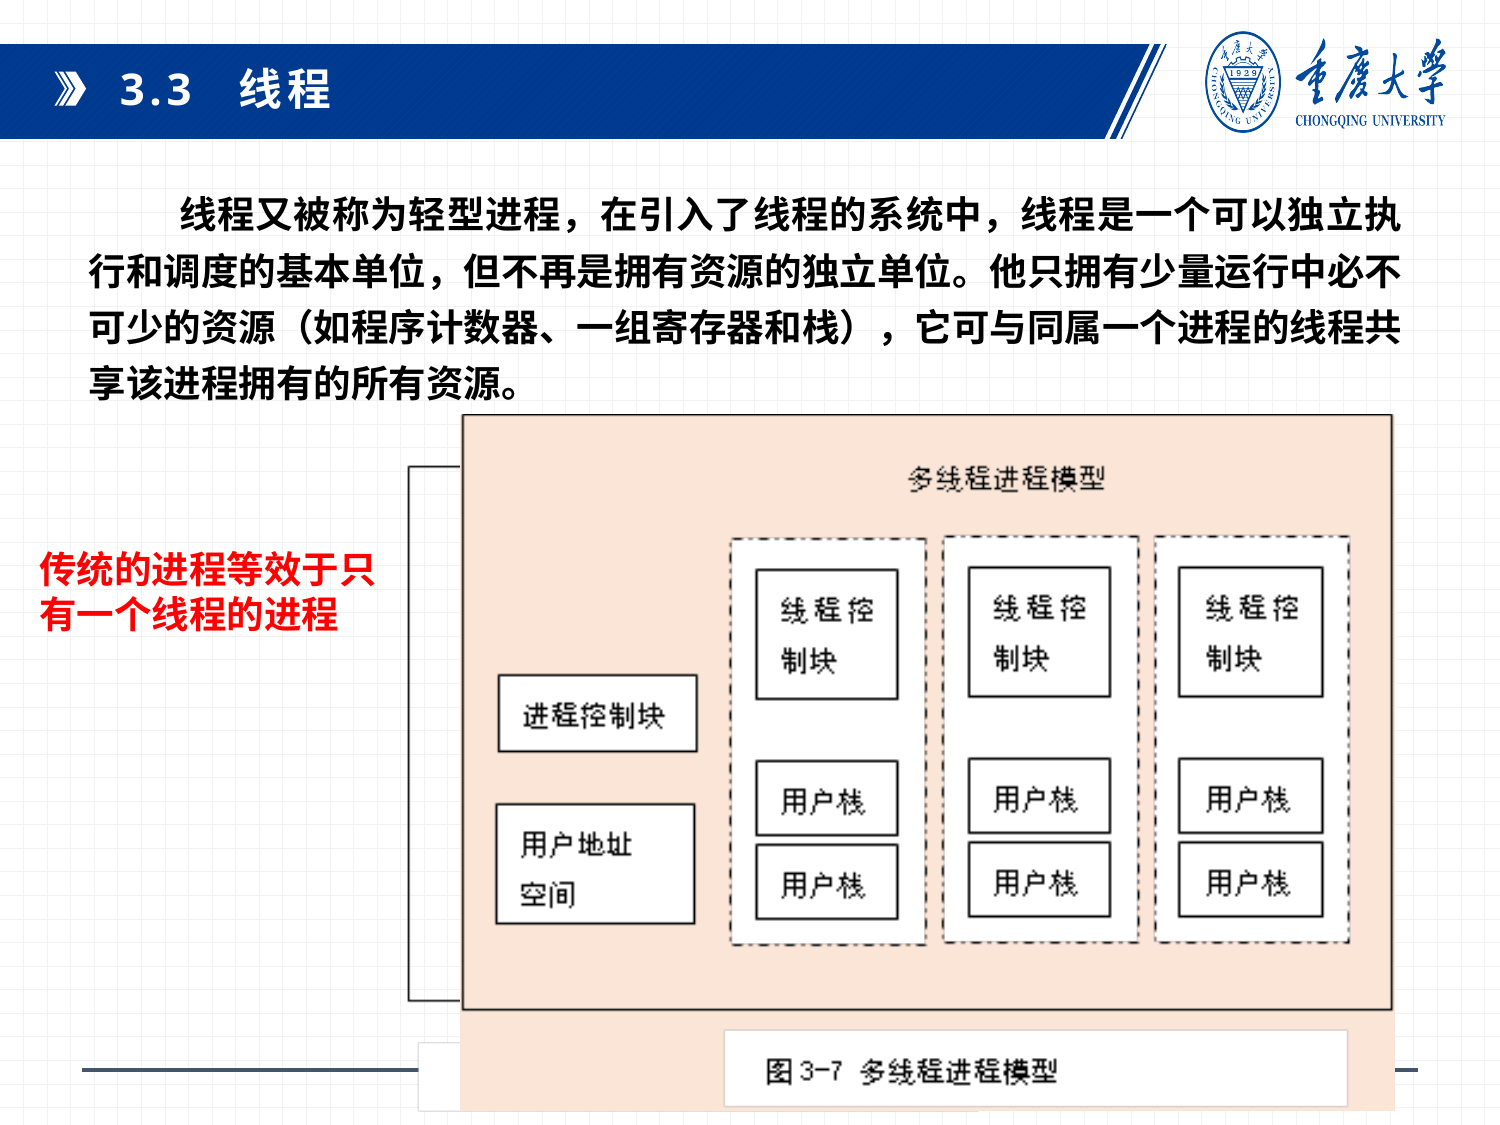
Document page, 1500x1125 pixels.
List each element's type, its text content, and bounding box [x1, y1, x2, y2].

text_box 线程又被称为轻型进程，在引入了线程的系统中，线程是一个可以独立执行和调度的基本单位，但不再是拥有资源的独立单位。他只拥有少量运行中必不可少的资源（如程序计数器、一组寄存器和栈），它可与同属一个进程的线程共享该进程拥有的所有资源。 [73, 172, 1418, 413]
picture [1205, 31, 1446, 133]
text_box 传统的进程等效于只 有一个线程的进程 [24, 538, 392, 644]
picture [406, 414, 1396, 1114]
list 3.3 线程 [104, 60, 506, 144]
